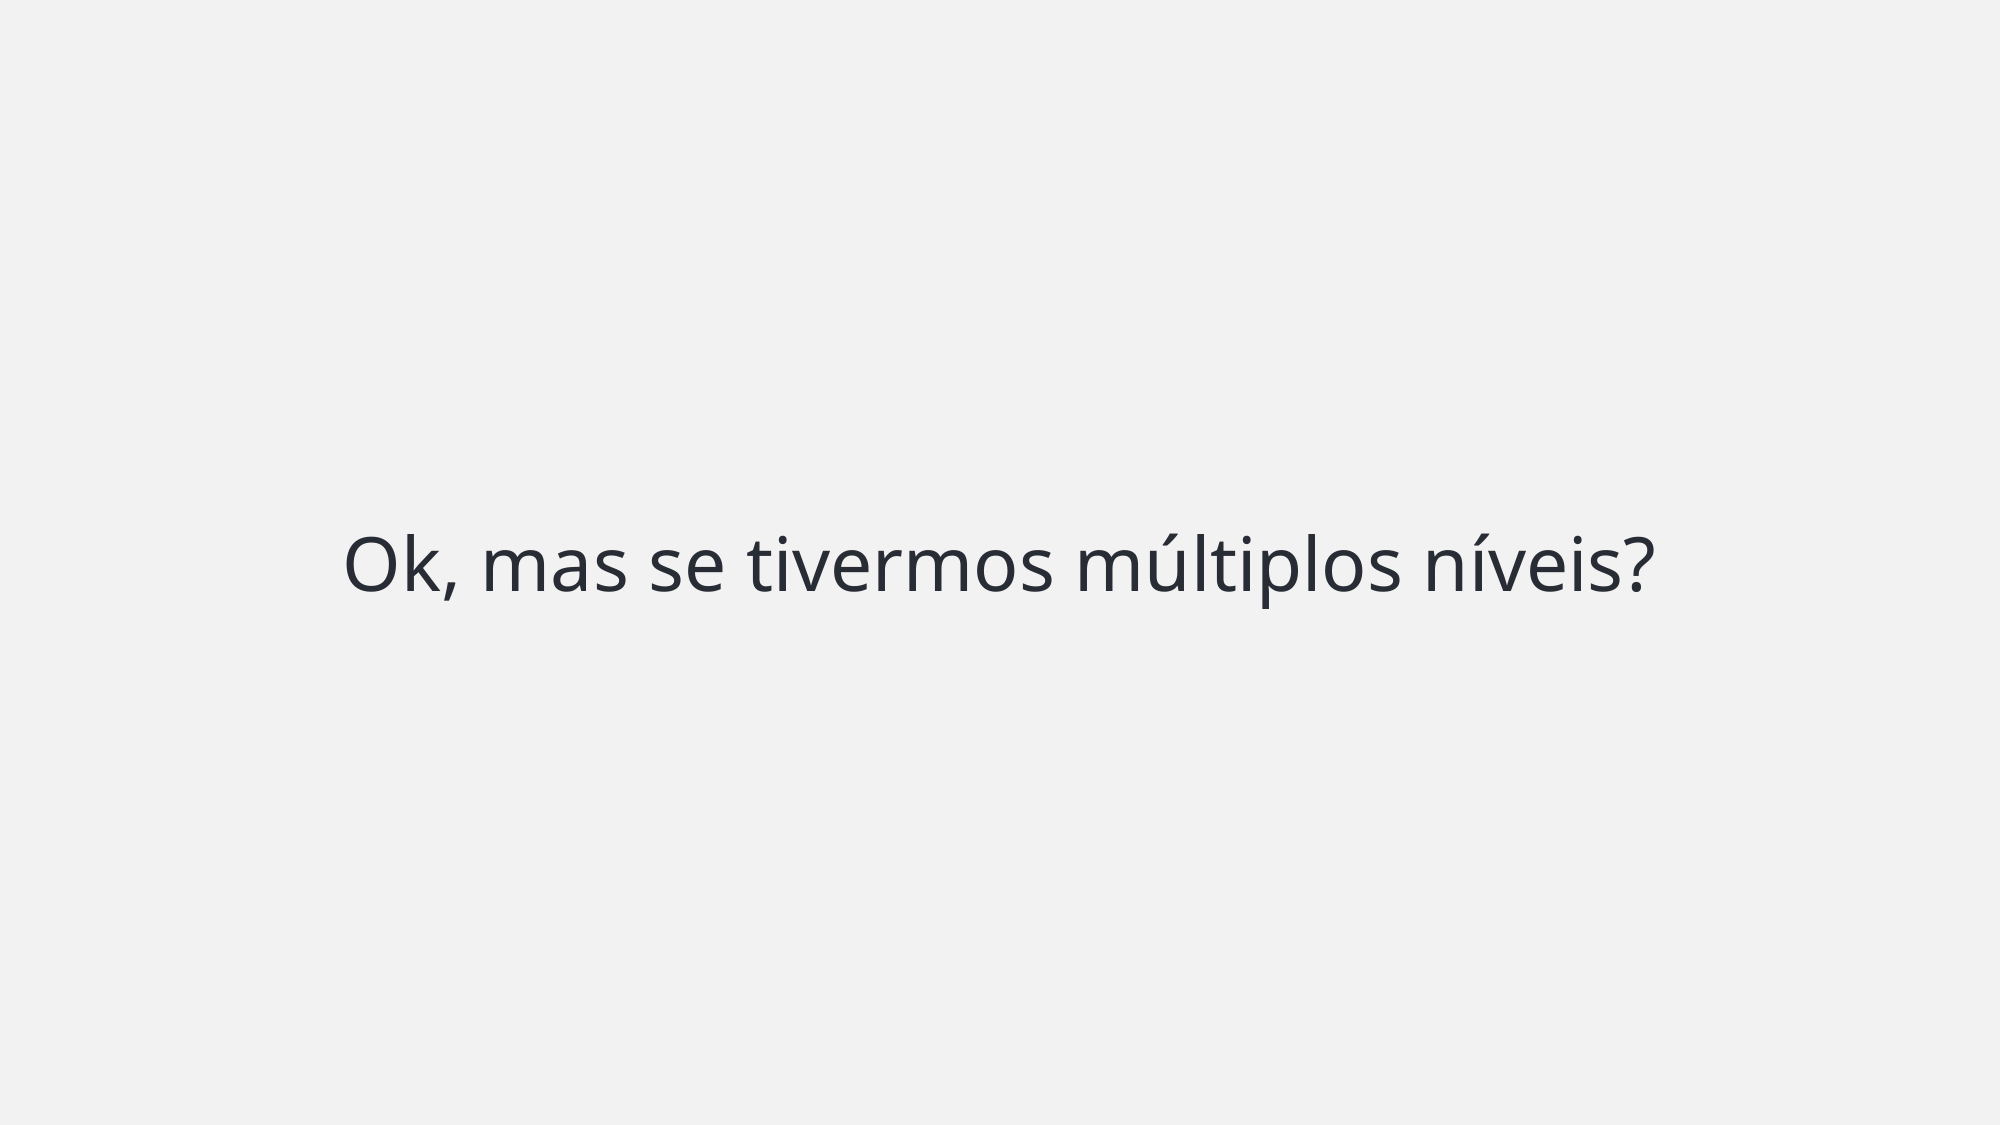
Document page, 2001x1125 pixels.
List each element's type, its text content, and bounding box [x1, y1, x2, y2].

title Ok, mas se tivermos múltiplos níveis? [137, 483, 1863, 651]
